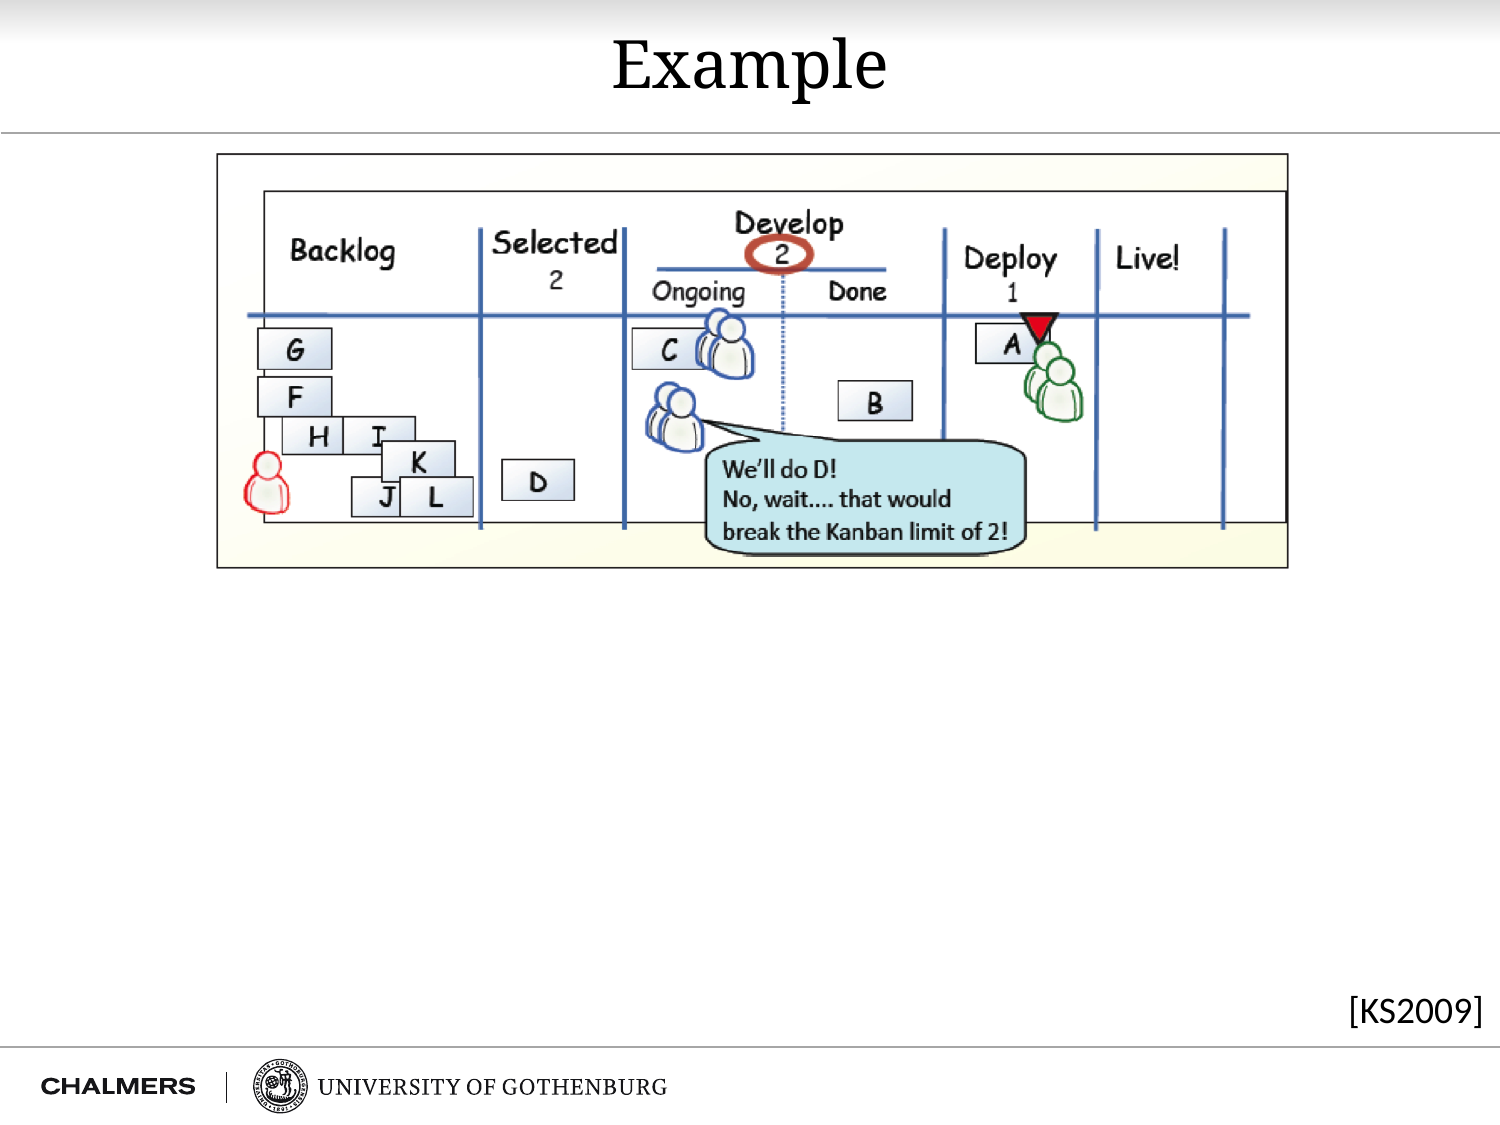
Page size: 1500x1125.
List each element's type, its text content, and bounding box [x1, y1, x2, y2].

picture [202, 140, 1300, 583]
title Example [75, 4, 1425, 120]
text_box [KS2009] [1333, 978, 1499, 1039]
